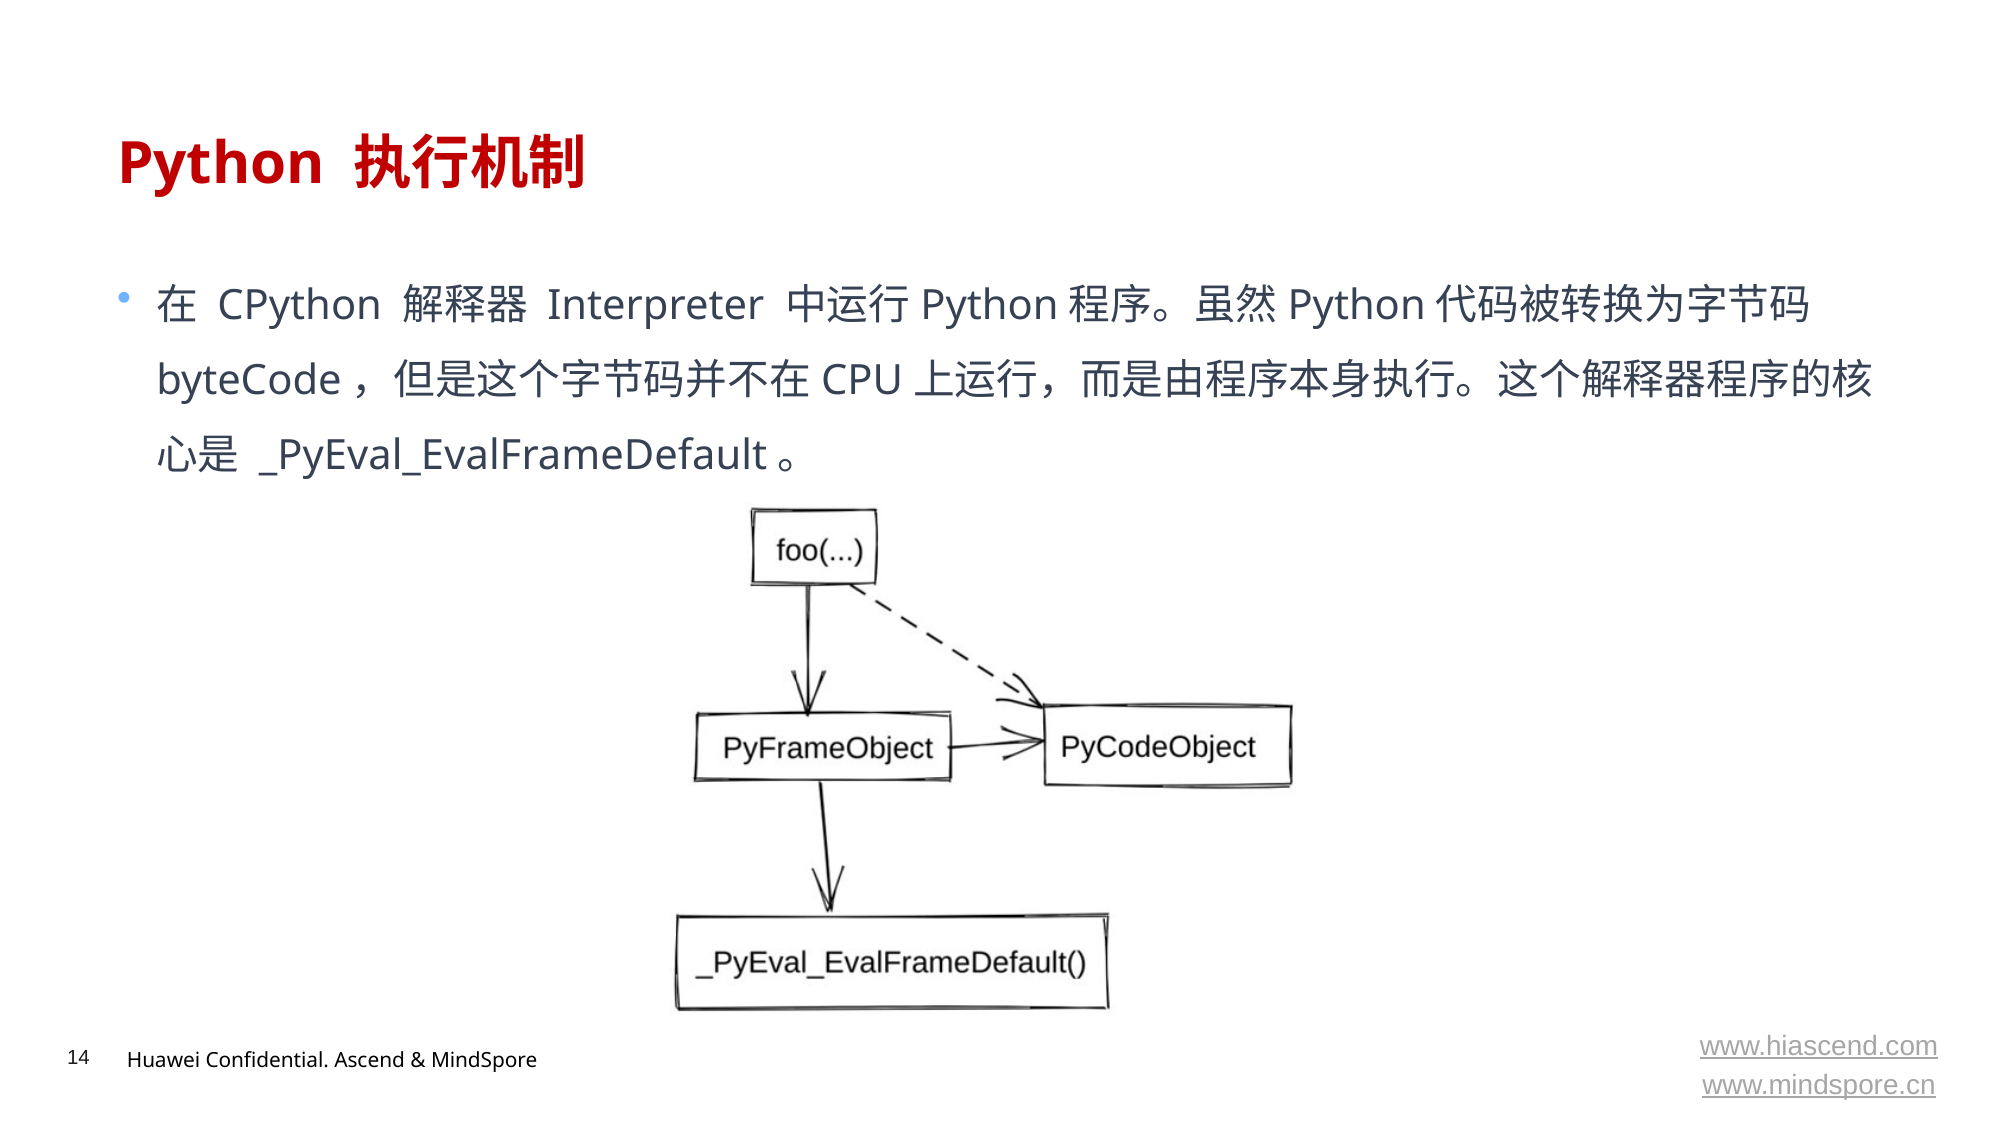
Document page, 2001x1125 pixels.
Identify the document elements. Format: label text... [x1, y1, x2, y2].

title Python 执行机制 [102, 111, 1901, 209]
picture [669, 503, 1320, 1023]
list 在 CPython 解释器 Interpreter 中运行Python程序。虽然Python代码被转换为字节码 byteCode，但是这个字节码并不在CPU上运行，而是由程序本身执行。这个解释器程序的核心是 _PyEval_EvalFrameDefault。 [102, 245, 1901, 988]
